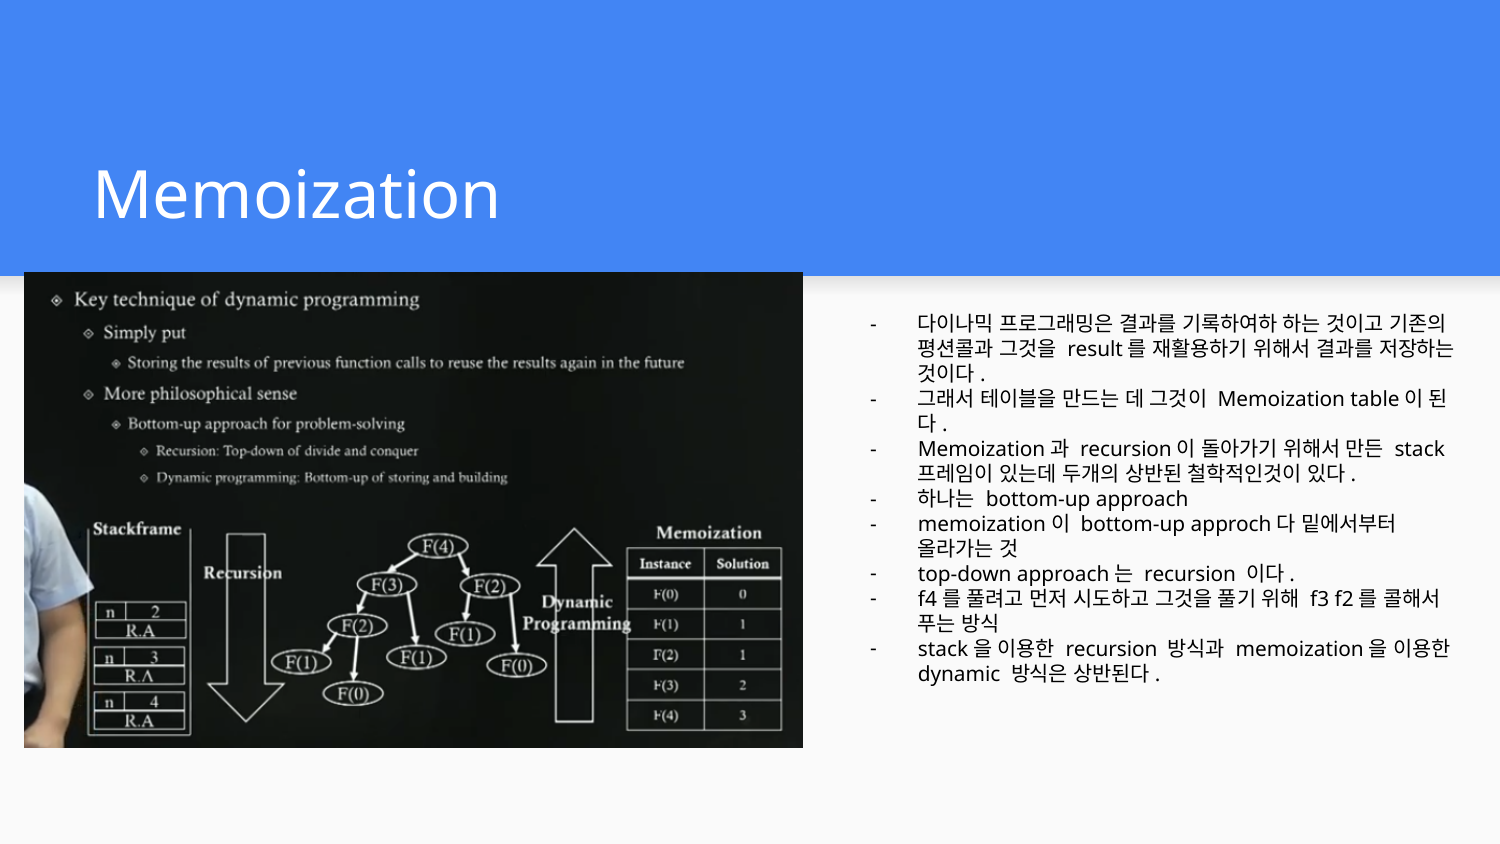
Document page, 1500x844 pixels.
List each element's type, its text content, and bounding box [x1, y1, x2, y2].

text_box 다이나믹 프로그래밍은 결과를 기록하여하 하는 것이고 기존의 평션콜과 그것을 result를 재활용하기 위해서 결과를 저장하는 것이다. 그래서 테이블을 만드는 데 그것이 Memoization table이 된다. Memoization과 recursion이 돌아가기 위해서 만든 stack 프레임이 있는데 두개의 상반된 철학적인것이 있다. 하나는 bottom-up approach memoization이 bottom-up approch다 밑에서부터 올라가는 것 top-down approach는 recursion 이다. f4를 풀려고 먼저 시도하고 그것을 풀기 위해 f3 f2를 콜해서 푸는 방식 stack을 이용한 recursion 방식과 memoization을 이용한 dynamic 방식은 상반된다. [828, 295, 1491, 826]
title Memoization [77, 121, 1427, 248]
picture [24, 271, 804, 748]
